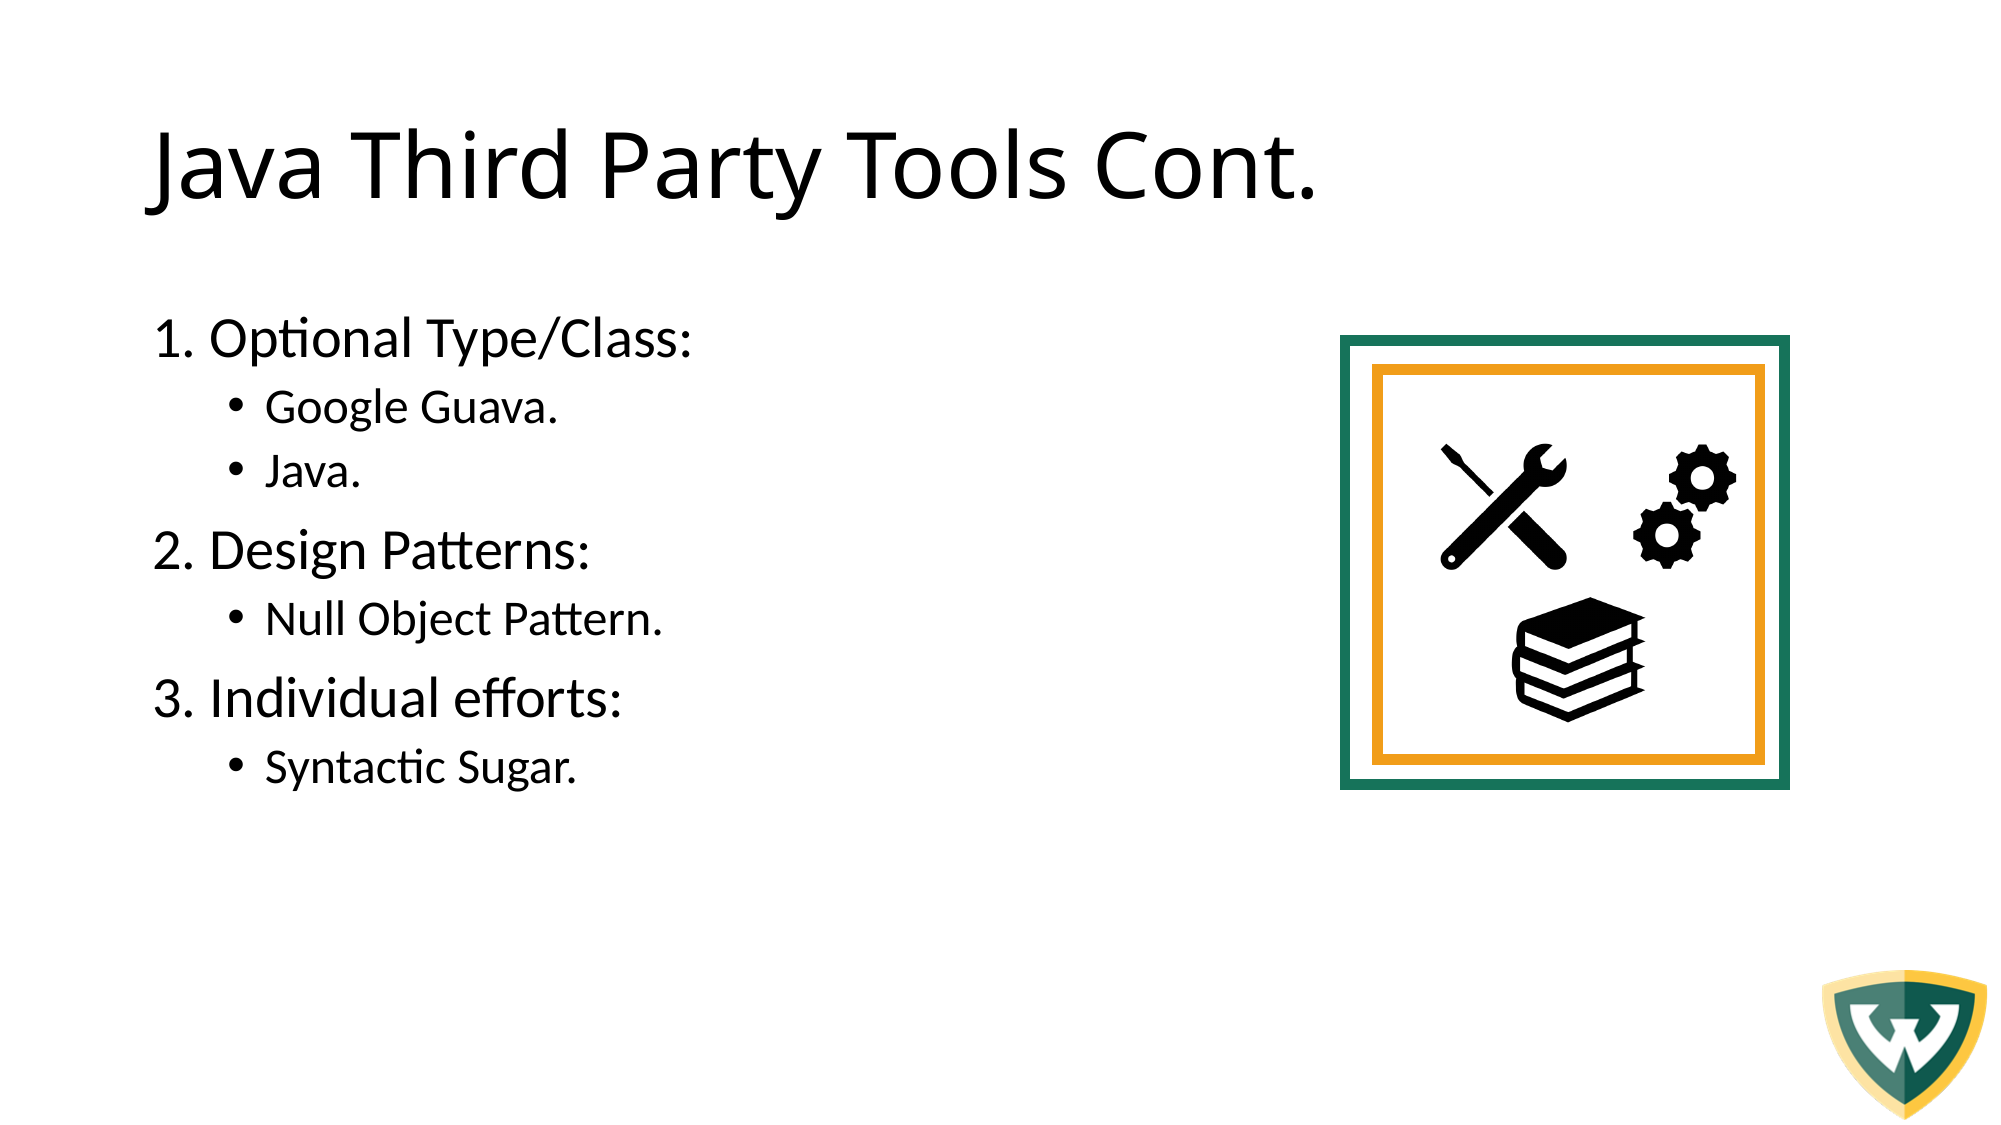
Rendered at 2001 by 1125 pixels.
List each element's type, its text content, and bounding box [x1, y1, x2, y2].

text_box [1344, 340, 1785, 785]
list 1. Optional Type/Class: Google Guava. Java. 2. Design Patterns: Null Object Pattern. 3. Individual efforts: Syntactic Sugar. [137, 299, 1863, 1014]
title Java Third Party Tools Cont. [137, 59, 1863, 278]
picture [1815, 970, 1993, 1120]
